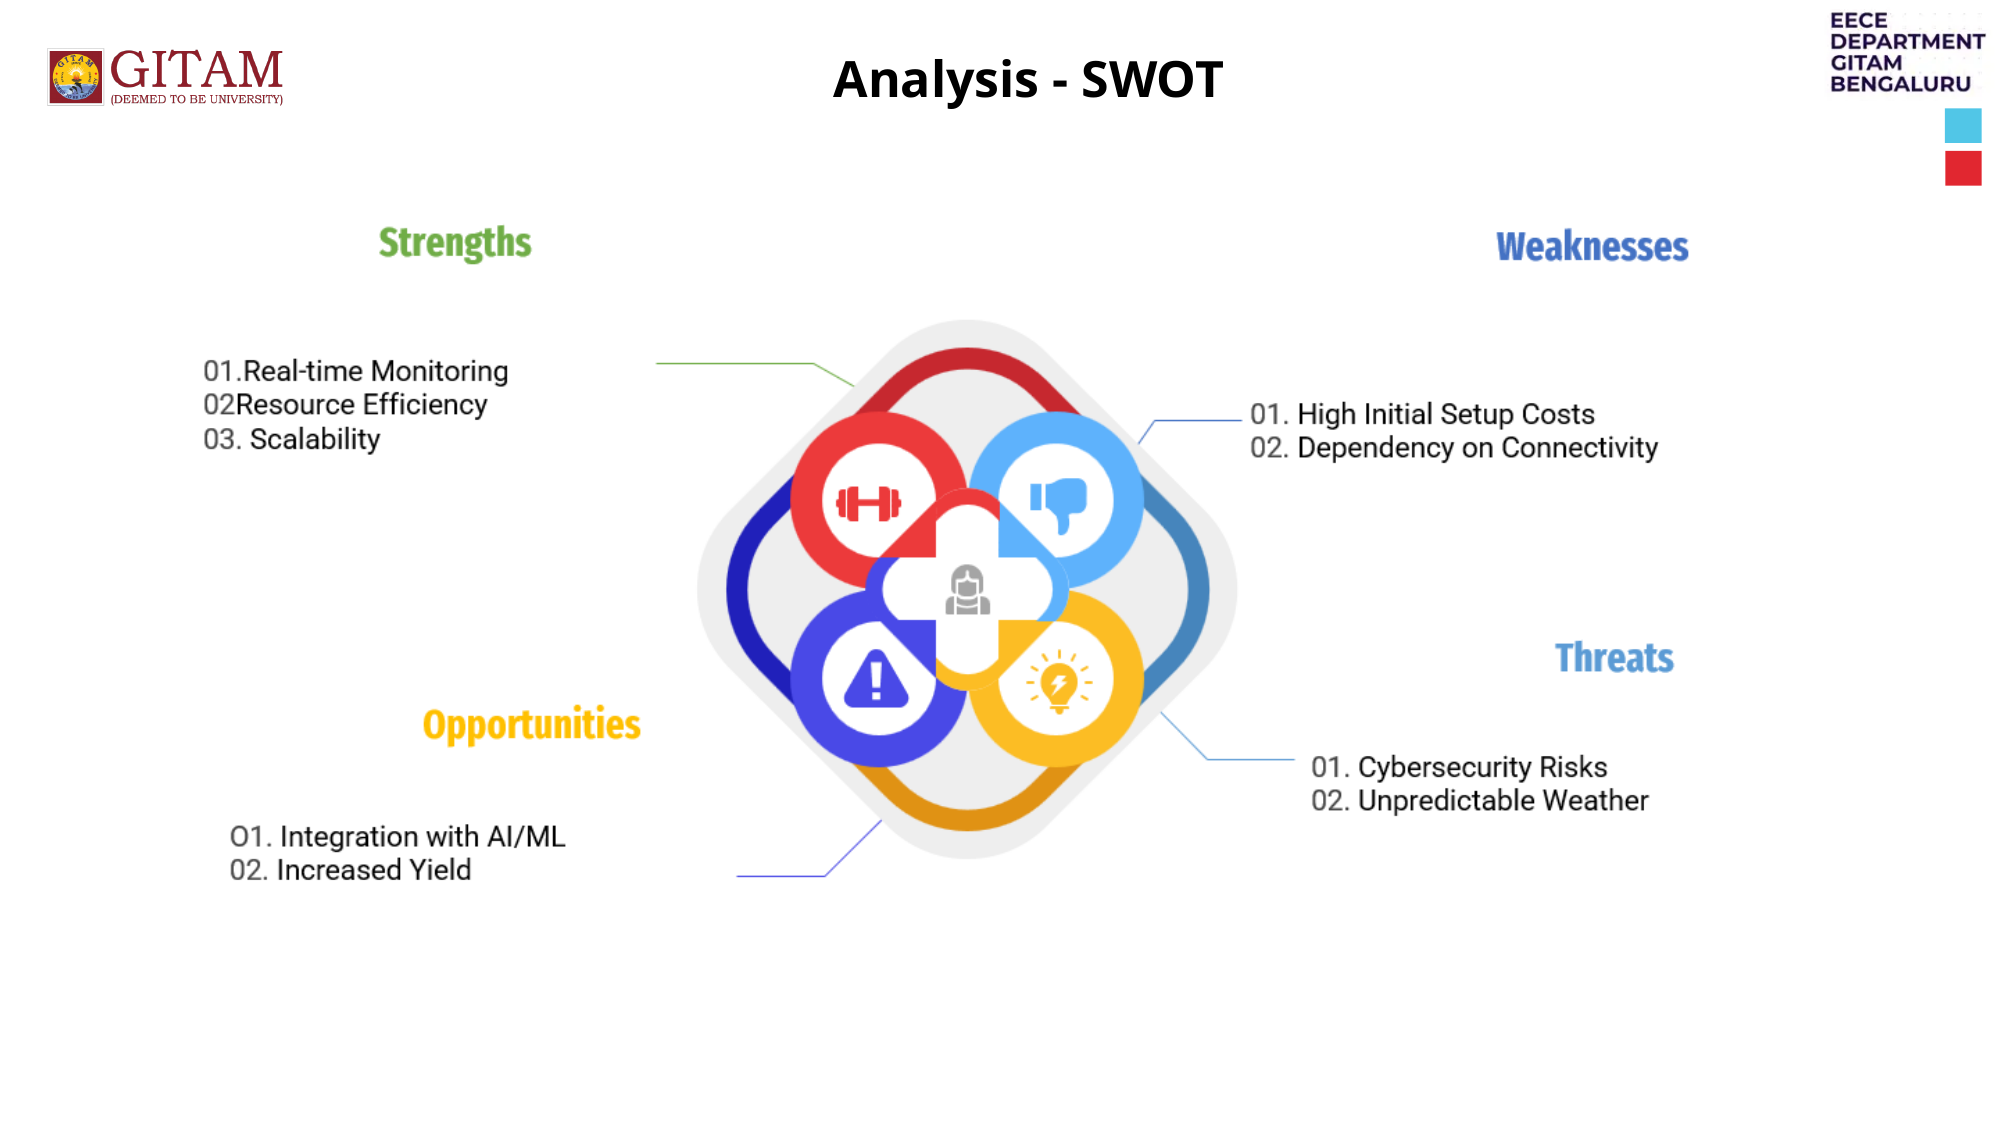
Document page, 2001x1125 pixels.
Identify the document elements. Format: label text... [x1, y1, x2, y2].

picture [188, 156, 1812, 969]
picture [43, 42, 290, 112]
picture [1824, 1, 2000, 101]
text_box Analysis - SWOT [325, 40, 1733, 115]
